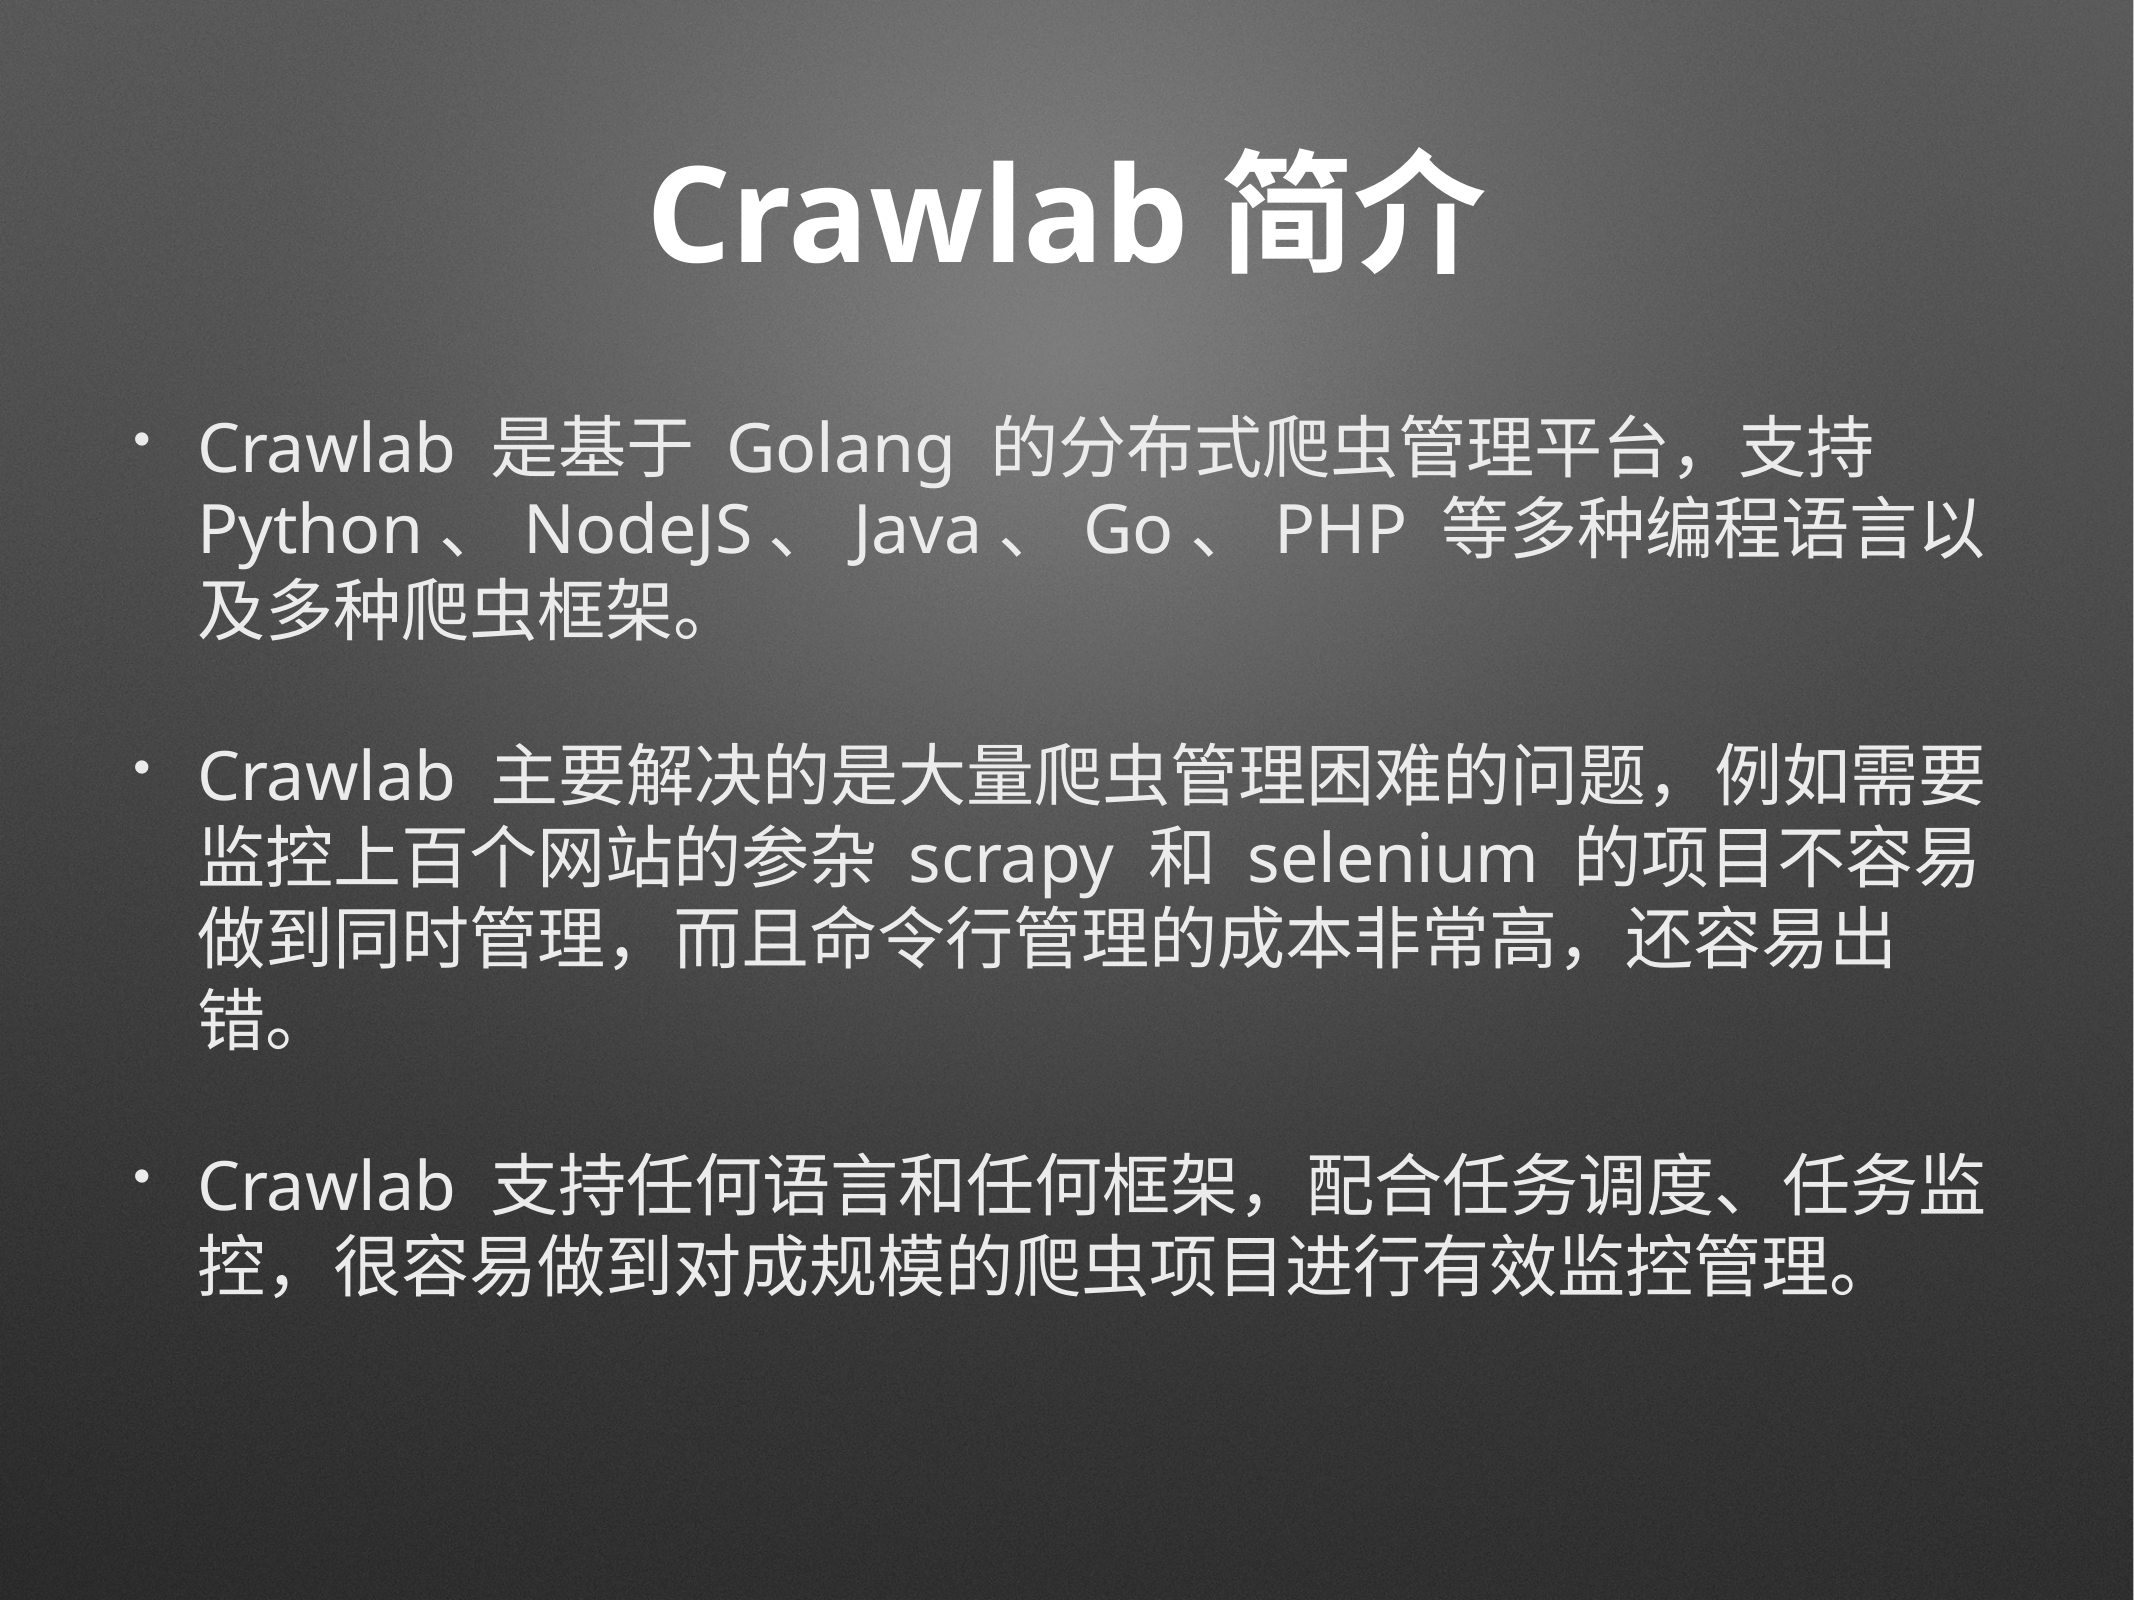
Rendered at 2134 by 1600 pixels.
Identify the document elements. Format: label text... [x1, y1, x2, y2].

list Crawlab 是基于 Golang 的分布式爬虫管理平台，支持 Python、NodeJS、Java、Go、PHP 等多种编程语言以及多种爬虫框架。 Crawlab 主要解决的是大量爬虫管理困难的问题，例如需要监控上百个网站的参杂 scrapy 和 selenium 的项目不容易做到同时管理，而且命令行管理的成本非常高，还容易出错。 Crawlab 支持任何语言和任何框架，配合任务调度、任务监控，很容易做到对成规模的爬虫项目进行有效监控管理。 [124, 395, 2009, 1441]
picture [0, 0, 2134, 1600]
title Crawlab简介 [124, 32, 2009, 386]
